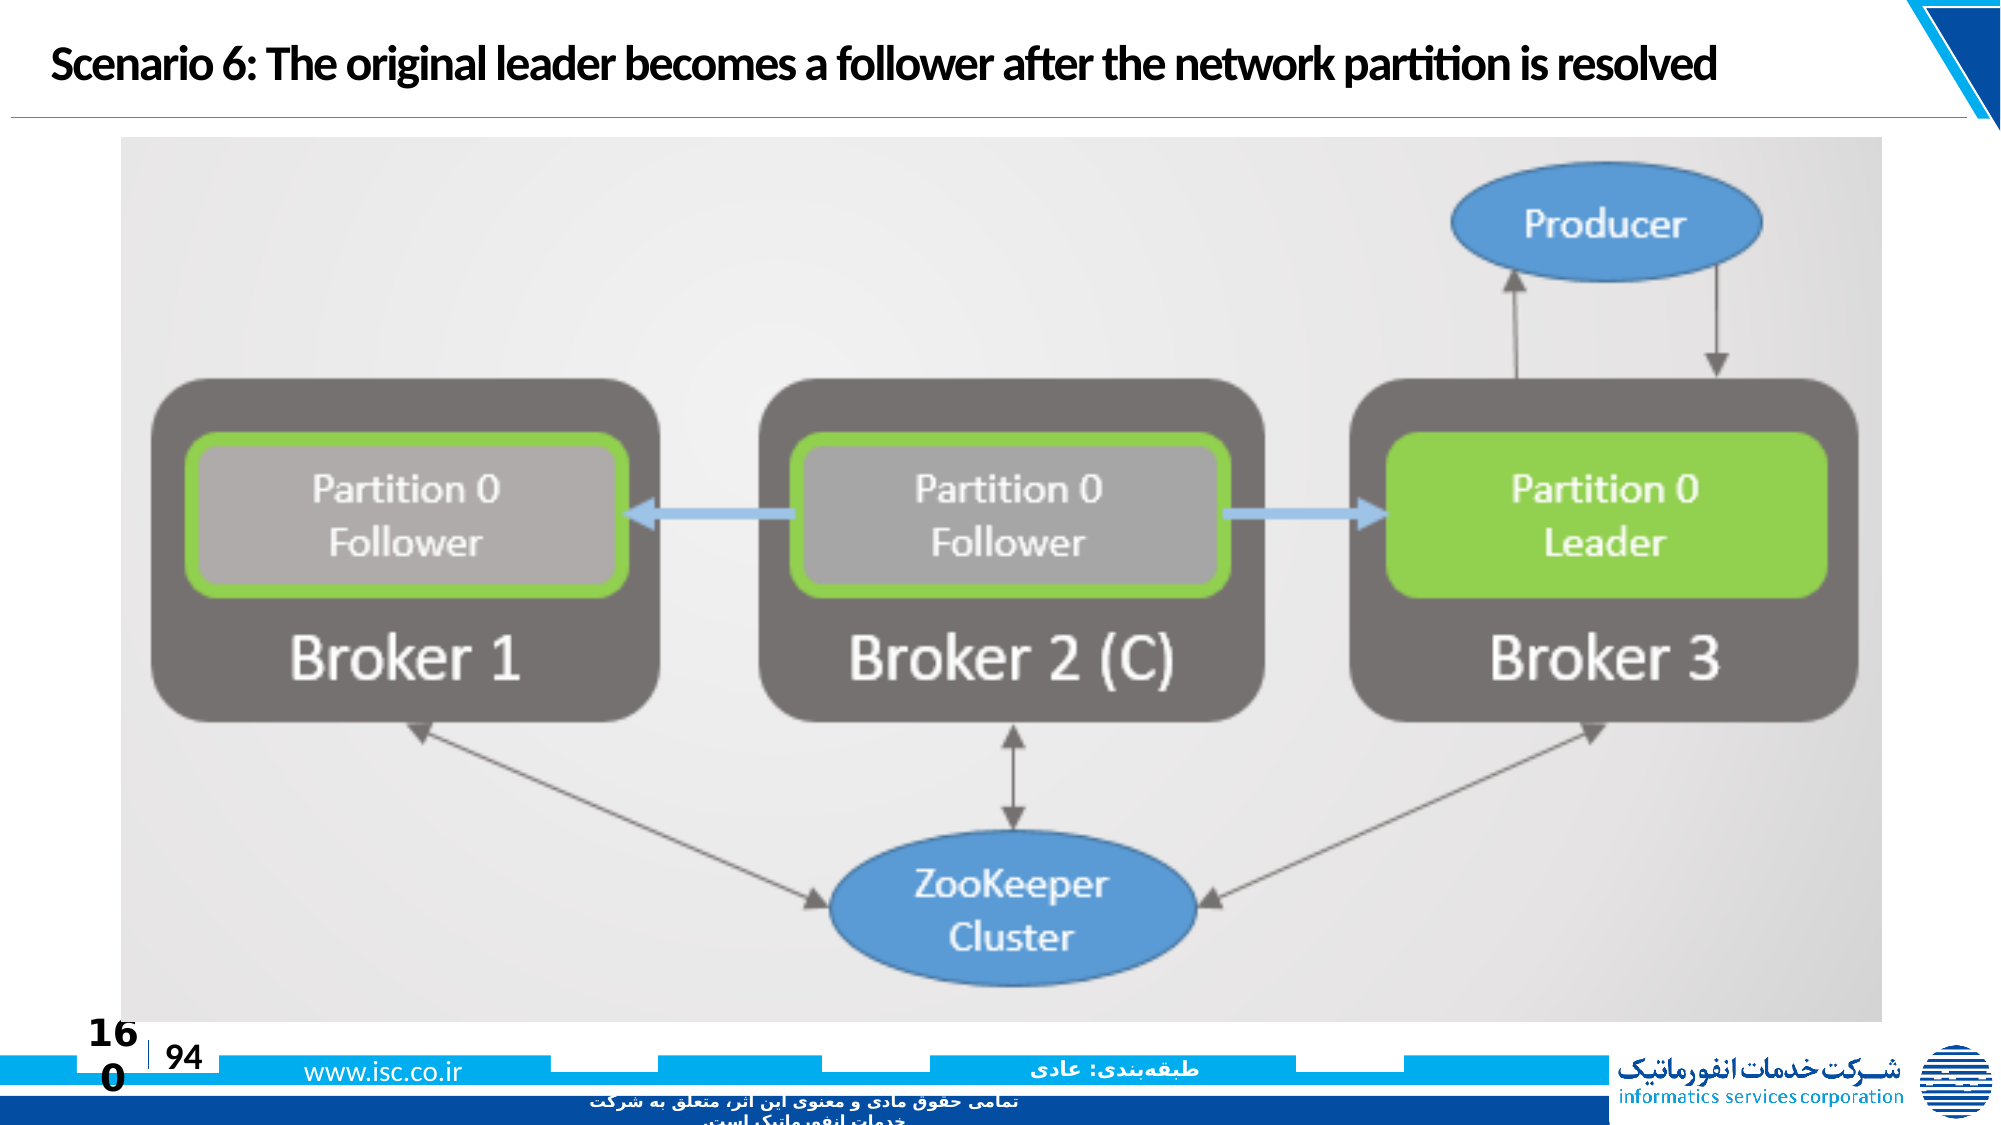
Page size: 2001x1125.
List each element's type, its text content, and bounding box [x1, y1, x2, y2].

picture [121, 137, 1882, 1022]
title Scenario 6: The original leader becomes a follower after the network partition is resolved [35, 25, 1859, 97]
picture [1610, 1040, 1995, 1121]
